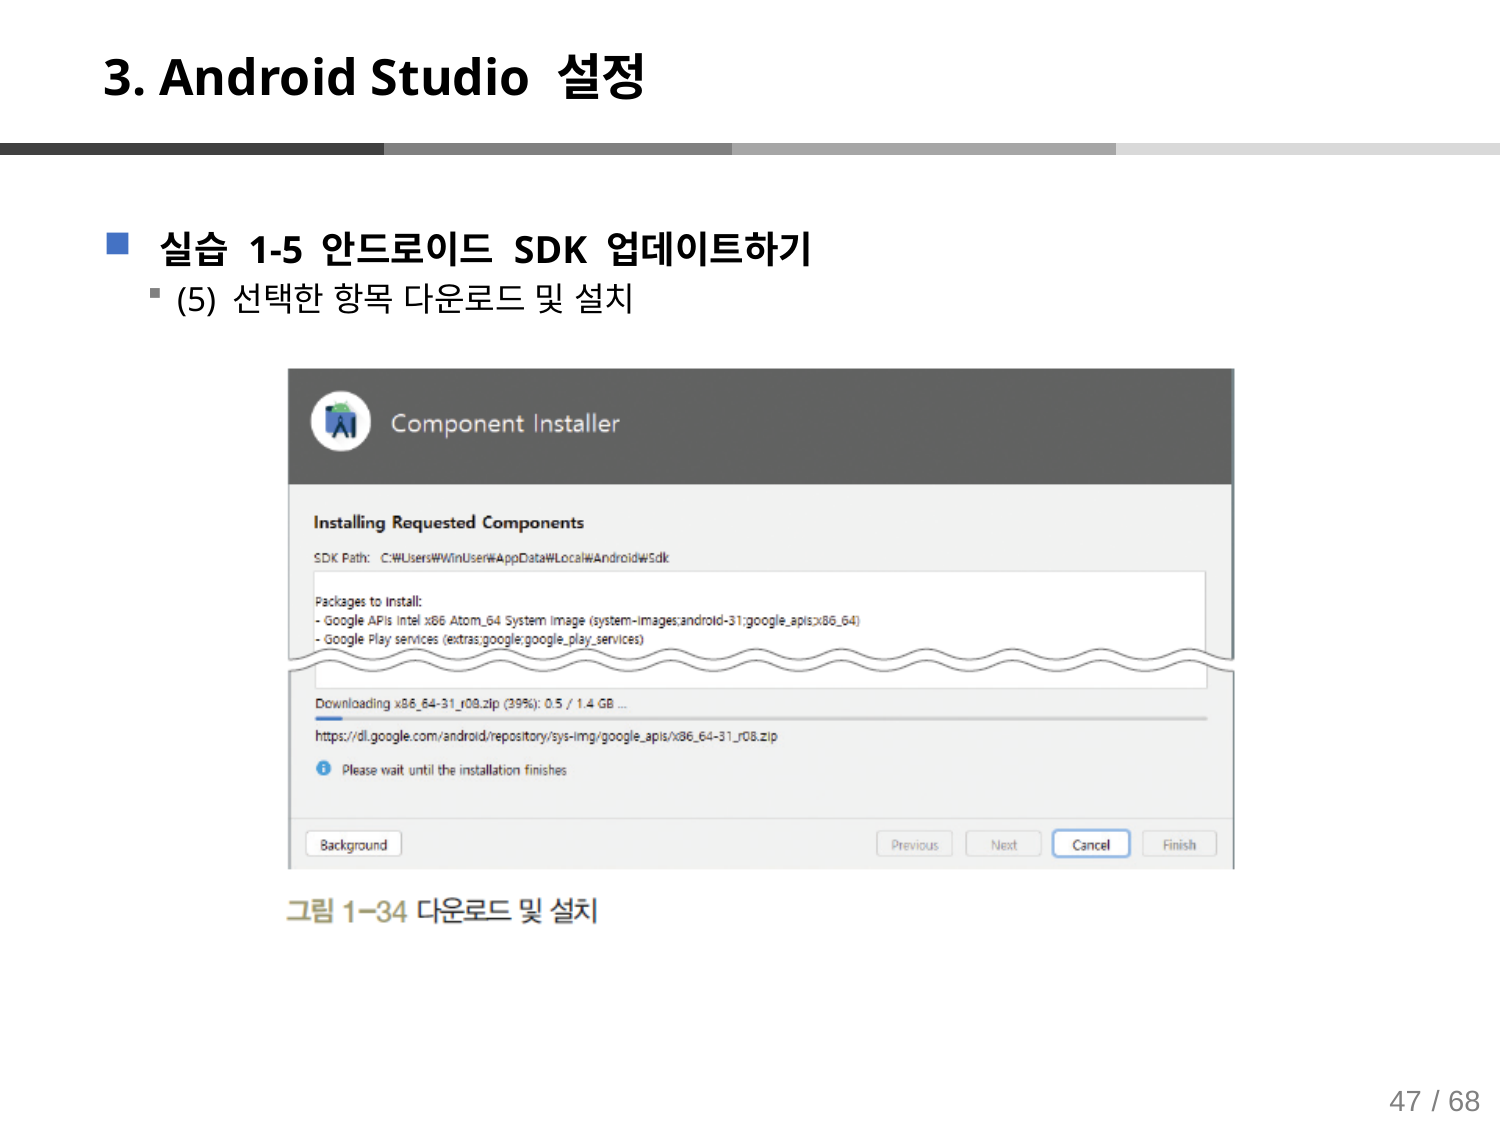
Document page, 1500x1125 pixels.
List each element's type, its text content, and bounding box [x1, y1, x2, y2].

picture [282, 361, 1241, 929]
title 3. Android Studio 설정 [88, 30, 1211, 121]
list 실습 1-5 안드로이드 SDK 업데이트하기 (5) 선택한 항목 다운로드 및 설치 [88, 196, 1436, 1083]
